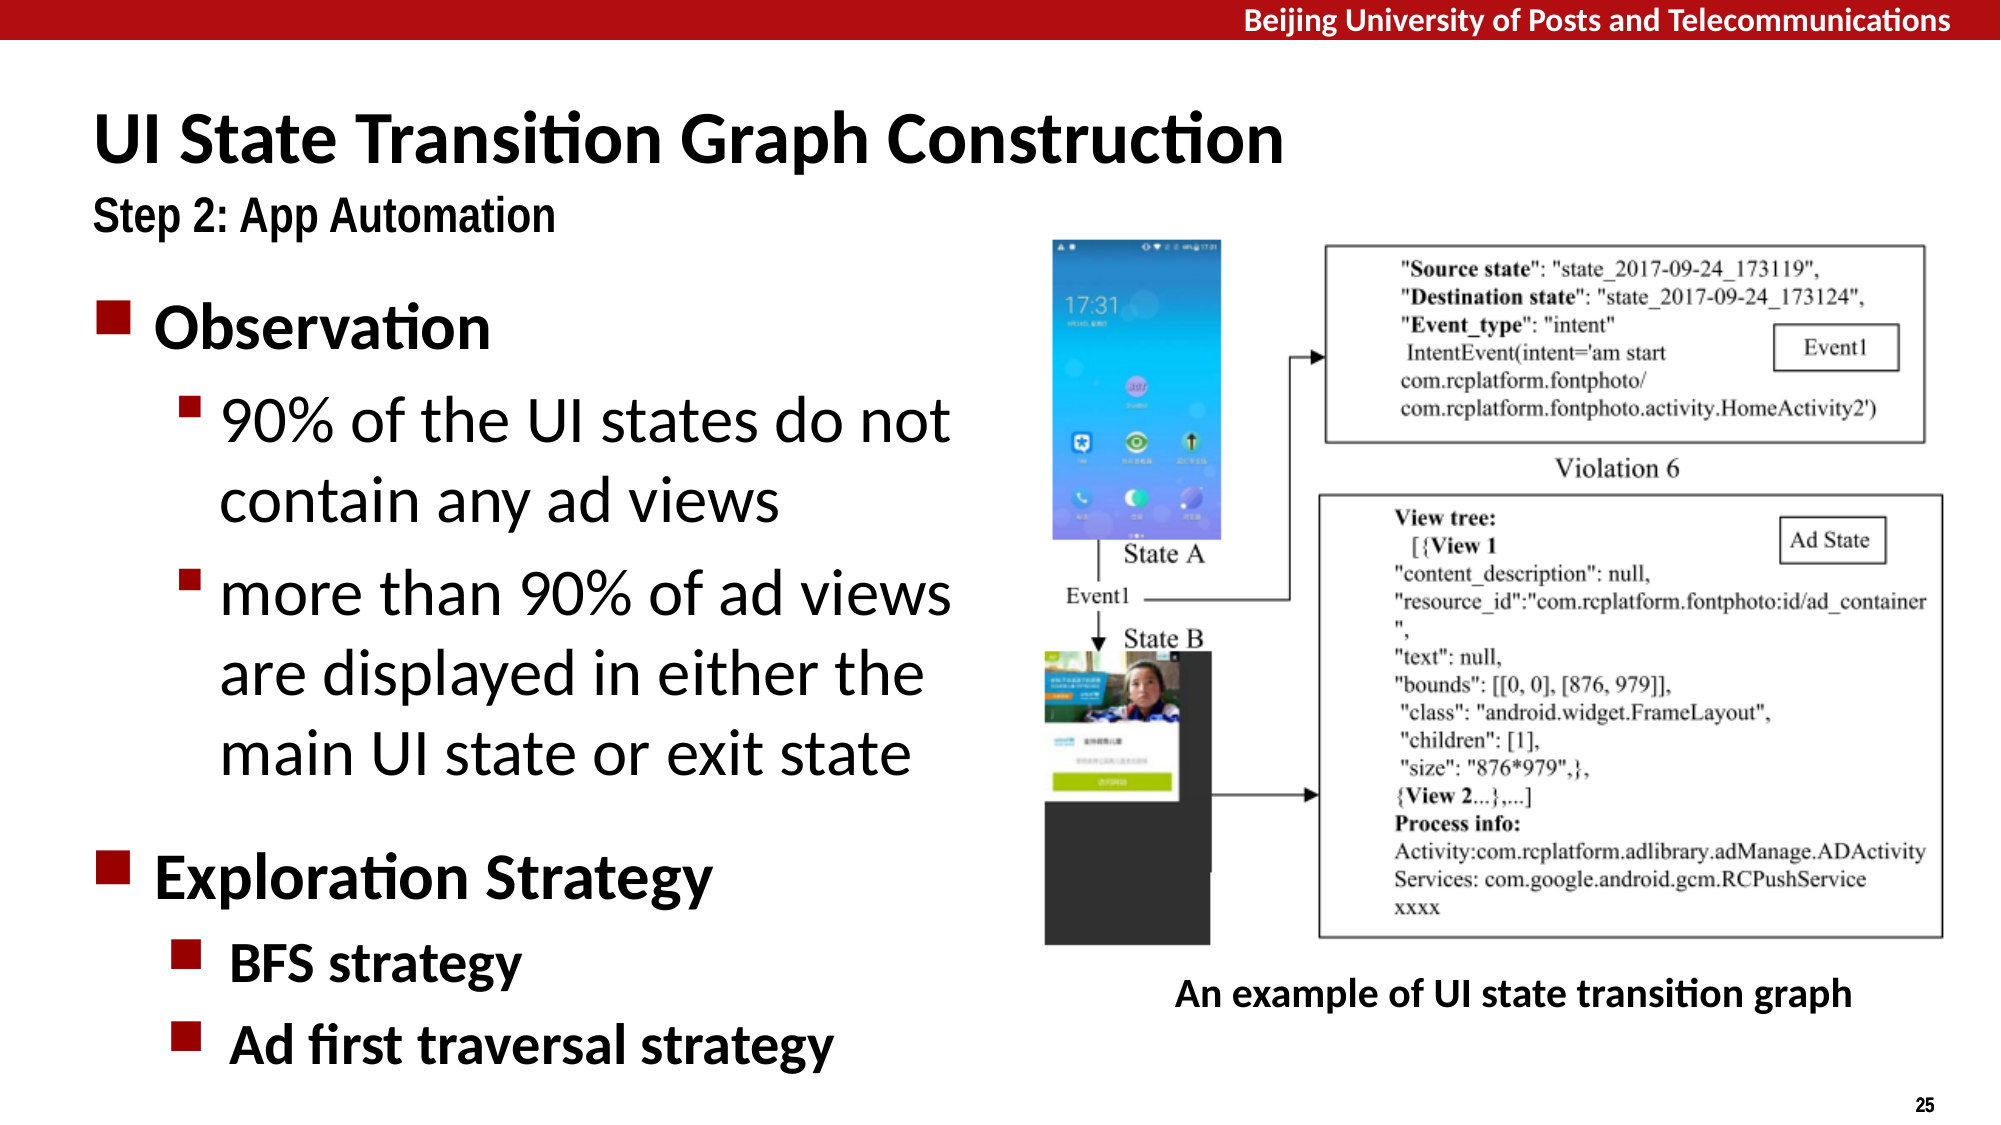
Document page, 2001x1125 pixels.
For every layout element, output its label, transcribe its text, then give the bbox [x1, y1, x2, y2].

text_box An example of UI state transition graph [1160, 975, 1935, 1023]
list Observation 90% of the UI states do not contain any ad views more than 90% of ad views are displayed in either the main UI state or exit state [82, 274, 985, 1040]
text_box Step 2: App Automation [78, 175, 1041, 250]
title UI State Transition Graph Construction [77, 71, 1739, 197]
picture [1024, 223, 1959, 967]
text_box Exploration Strategy BFS strategy Ad first traversal strategy [83, 825, 1102, 1084]
